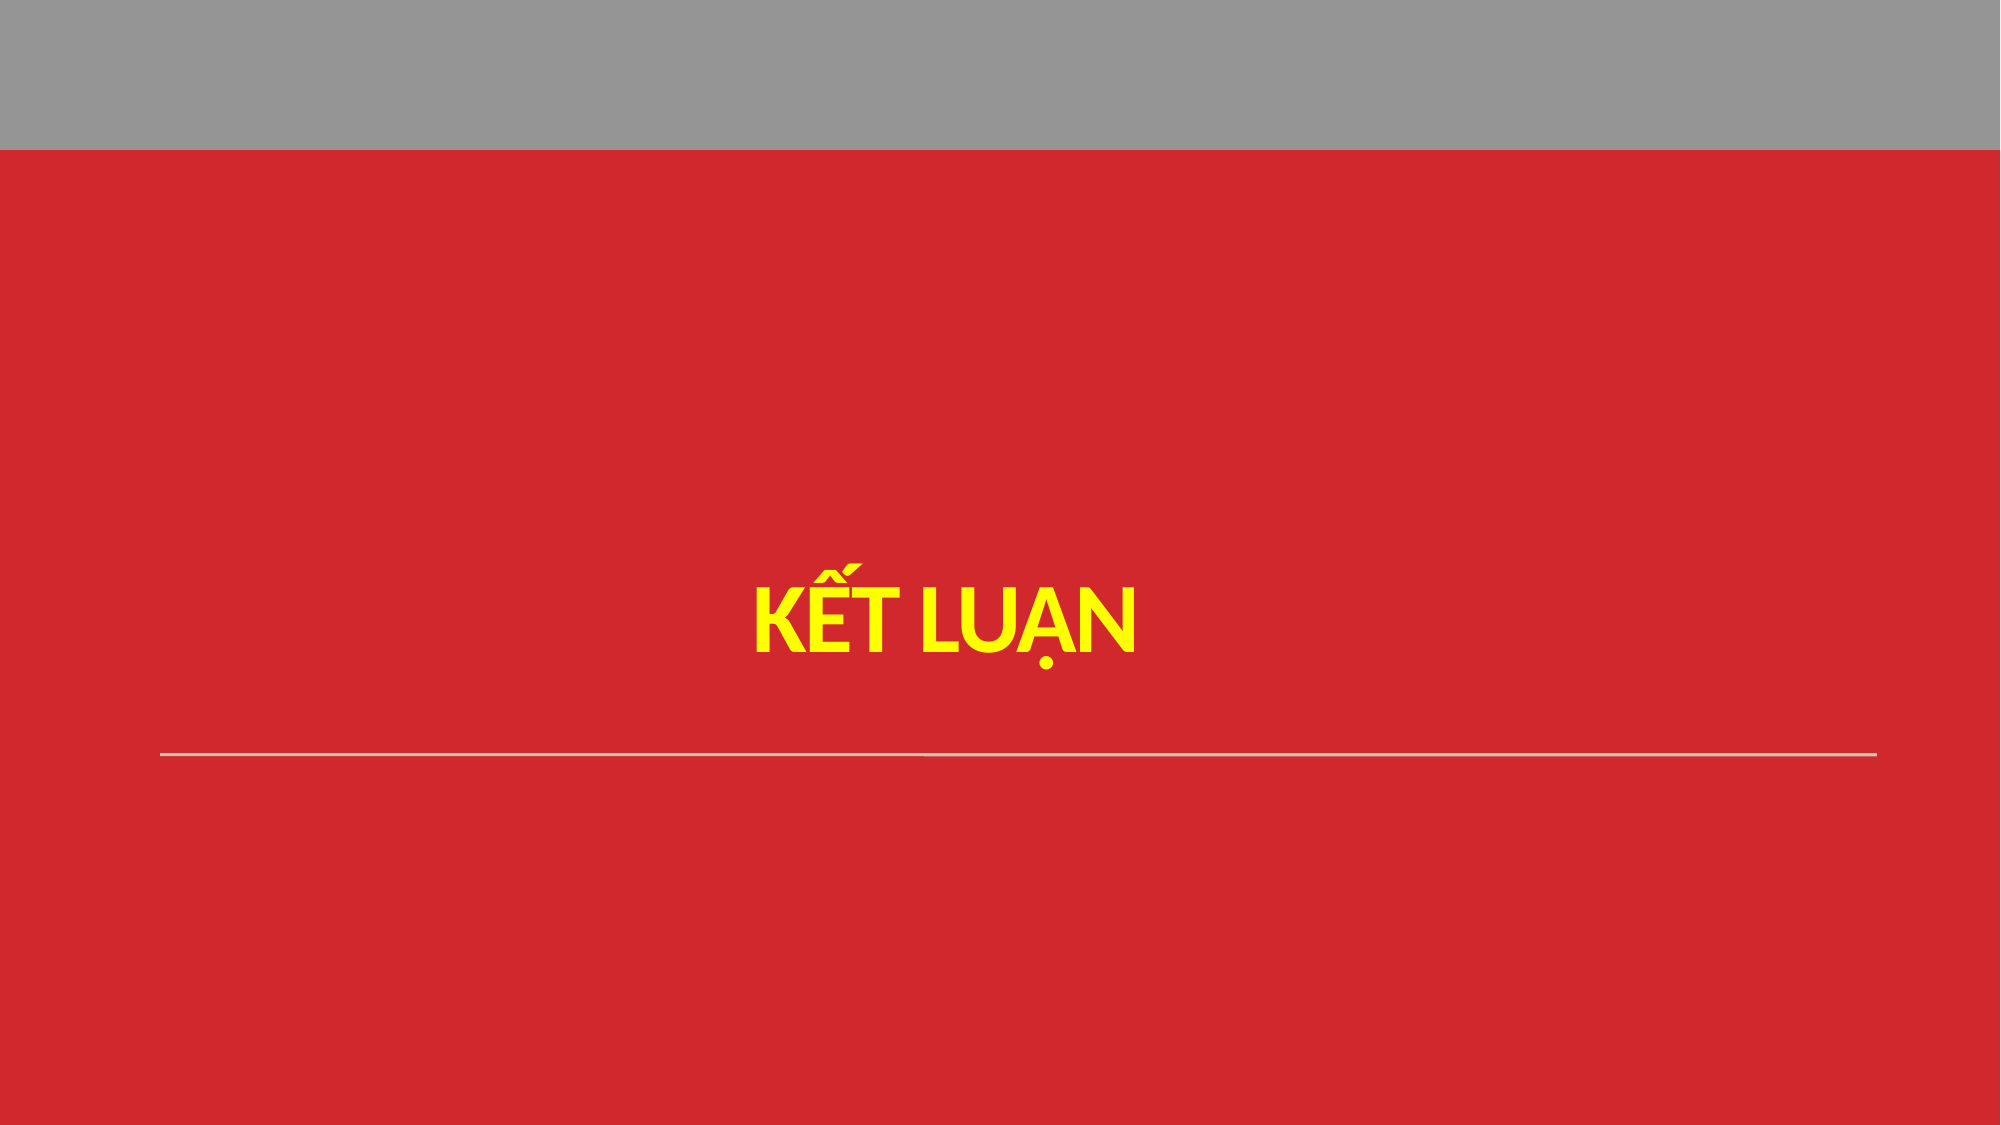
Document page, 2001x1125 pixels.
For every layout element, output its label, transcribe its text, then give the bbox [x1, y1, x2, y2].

title KẾT LUẬN [750, 549, 1250, 740]
